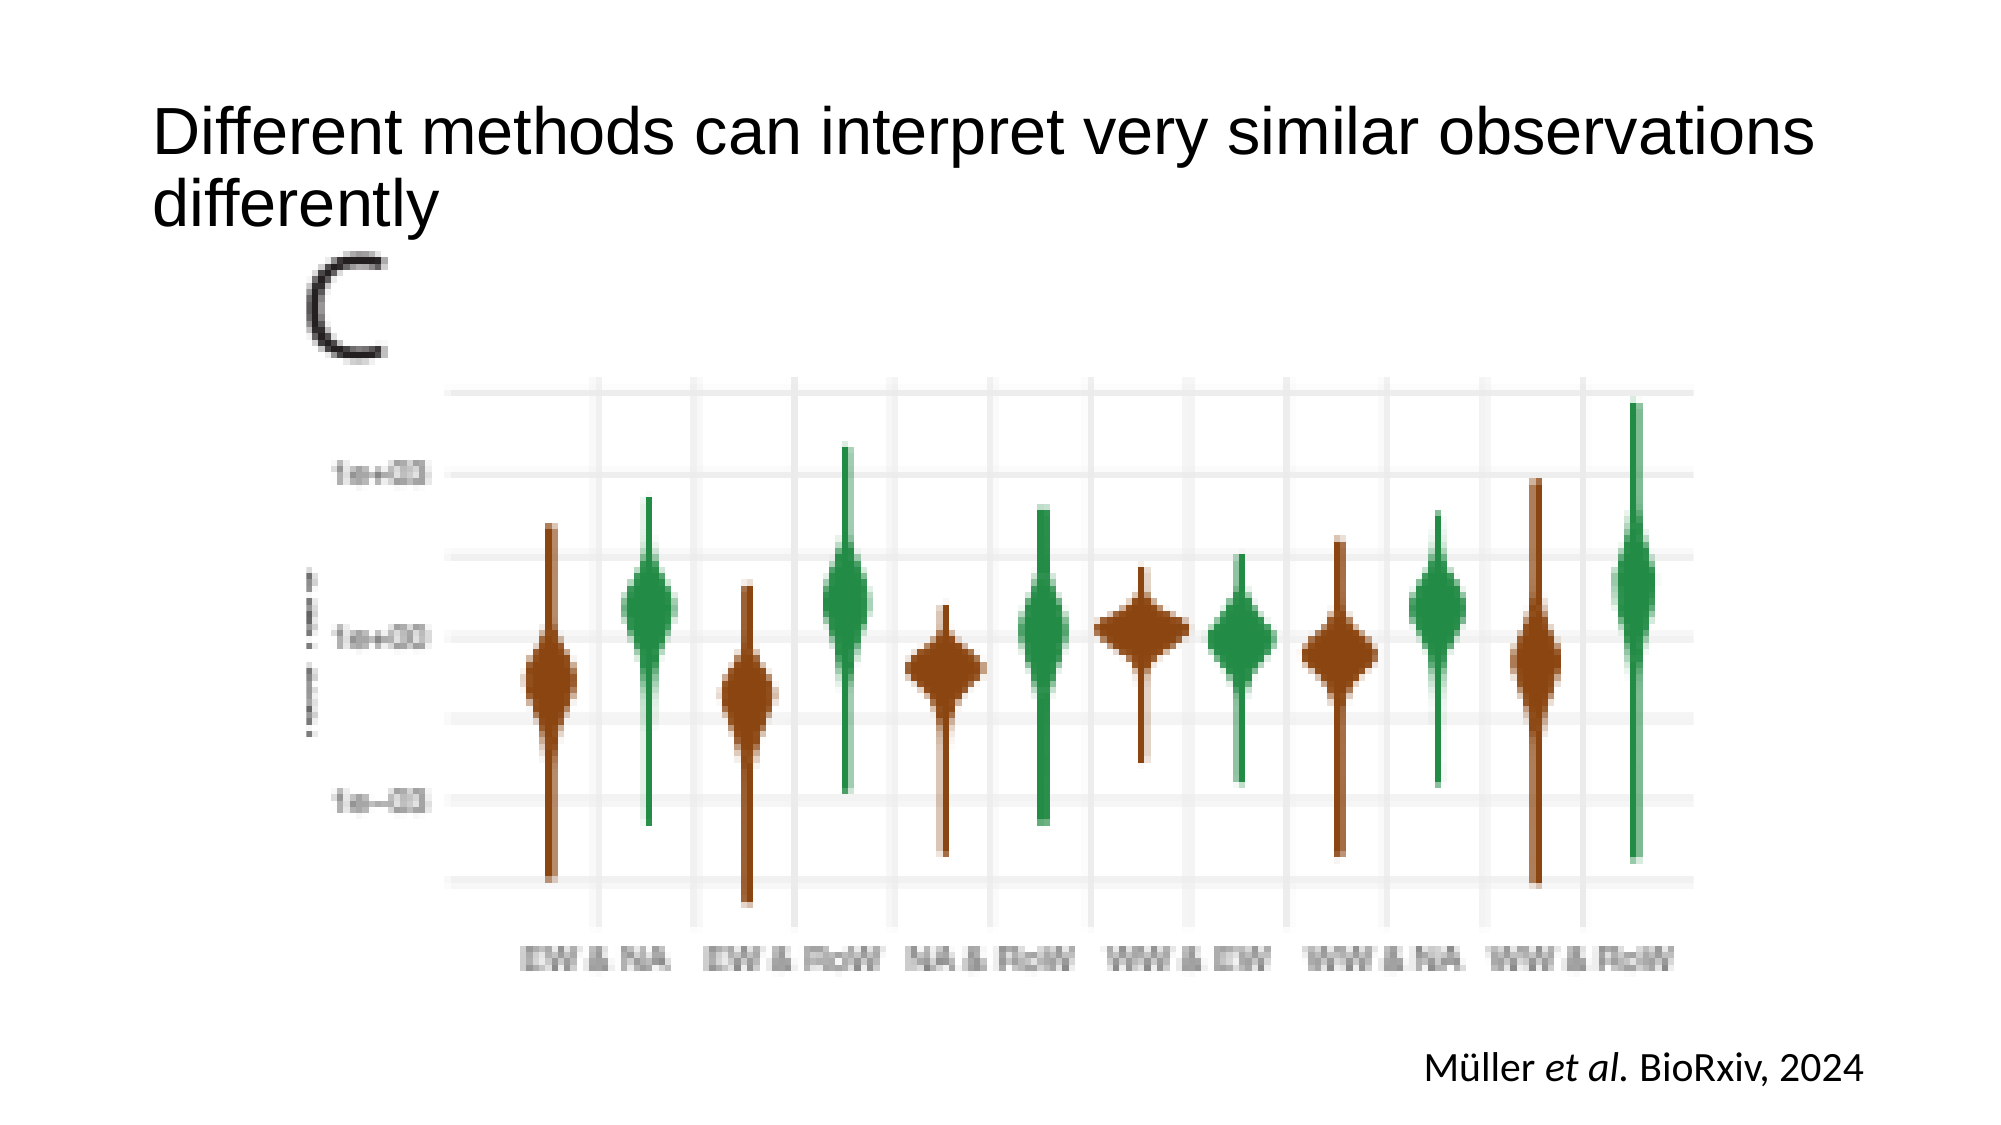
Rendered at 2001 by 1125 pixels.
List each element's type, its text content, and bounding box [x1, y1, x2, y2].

picture [306, 239, 1694, 997]
title Different methods can interpret very similar observations differently [137, 59, 1863, 278]
text_box Müller et al. BioRxiv, 2024 [1408, 1032, 2000, 1098]
